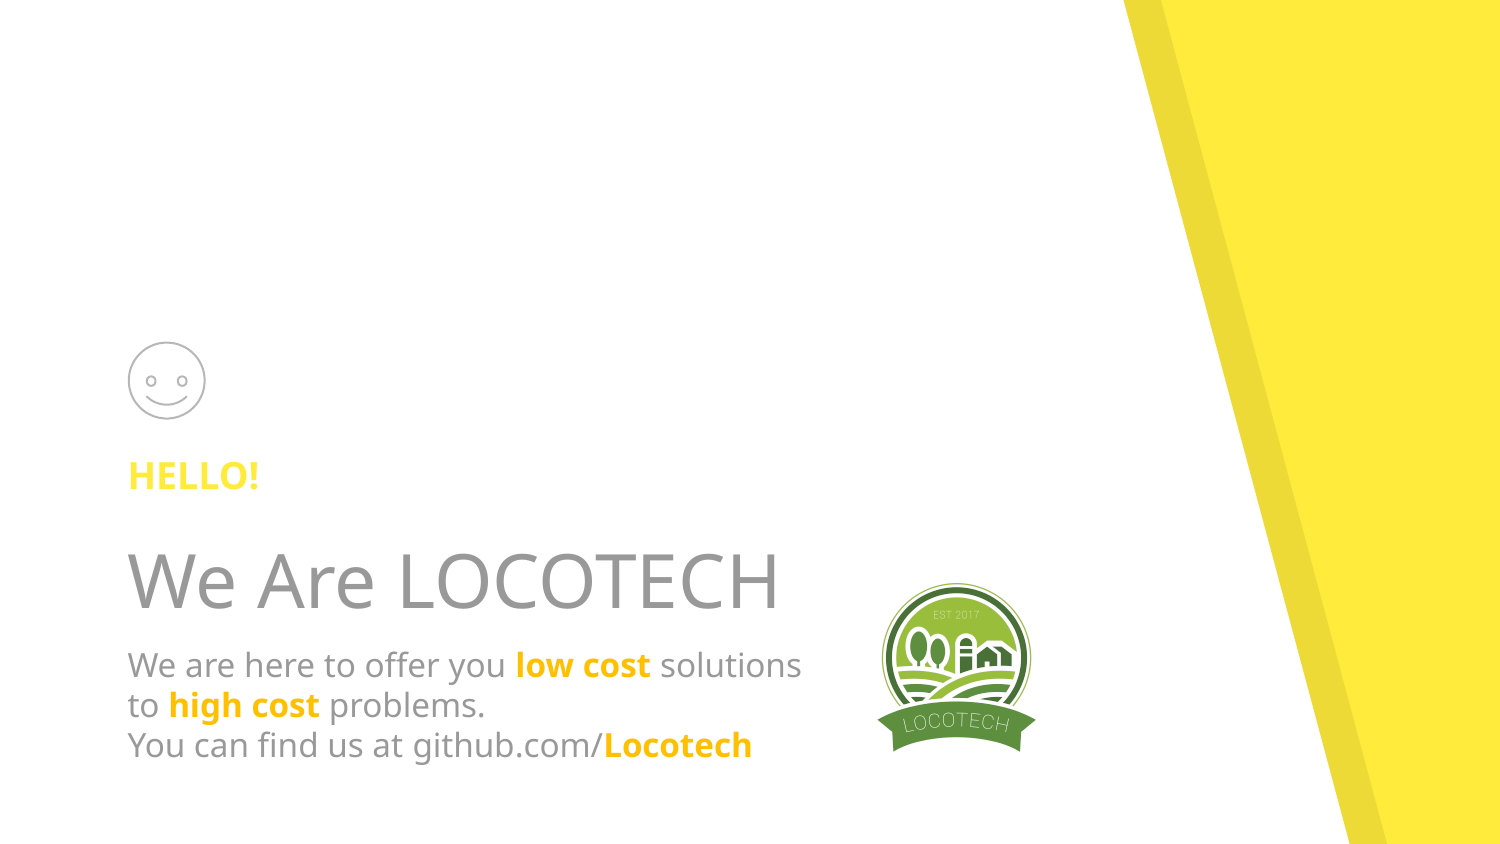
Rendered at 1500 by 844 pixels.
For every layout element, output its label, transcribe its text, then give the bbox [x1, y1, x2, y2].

picture [876, 583, 1036, 752]
subtitle We Are LOCOTECH [112, 519, 856, 629]
title HELLO! [112, 322, 856, 513]
list We are here to offer you low cost solutions to high cost problems. You can find us at github.com/Locotech [112, 629, 856, 795]
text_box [128, 342, 205, 419]
